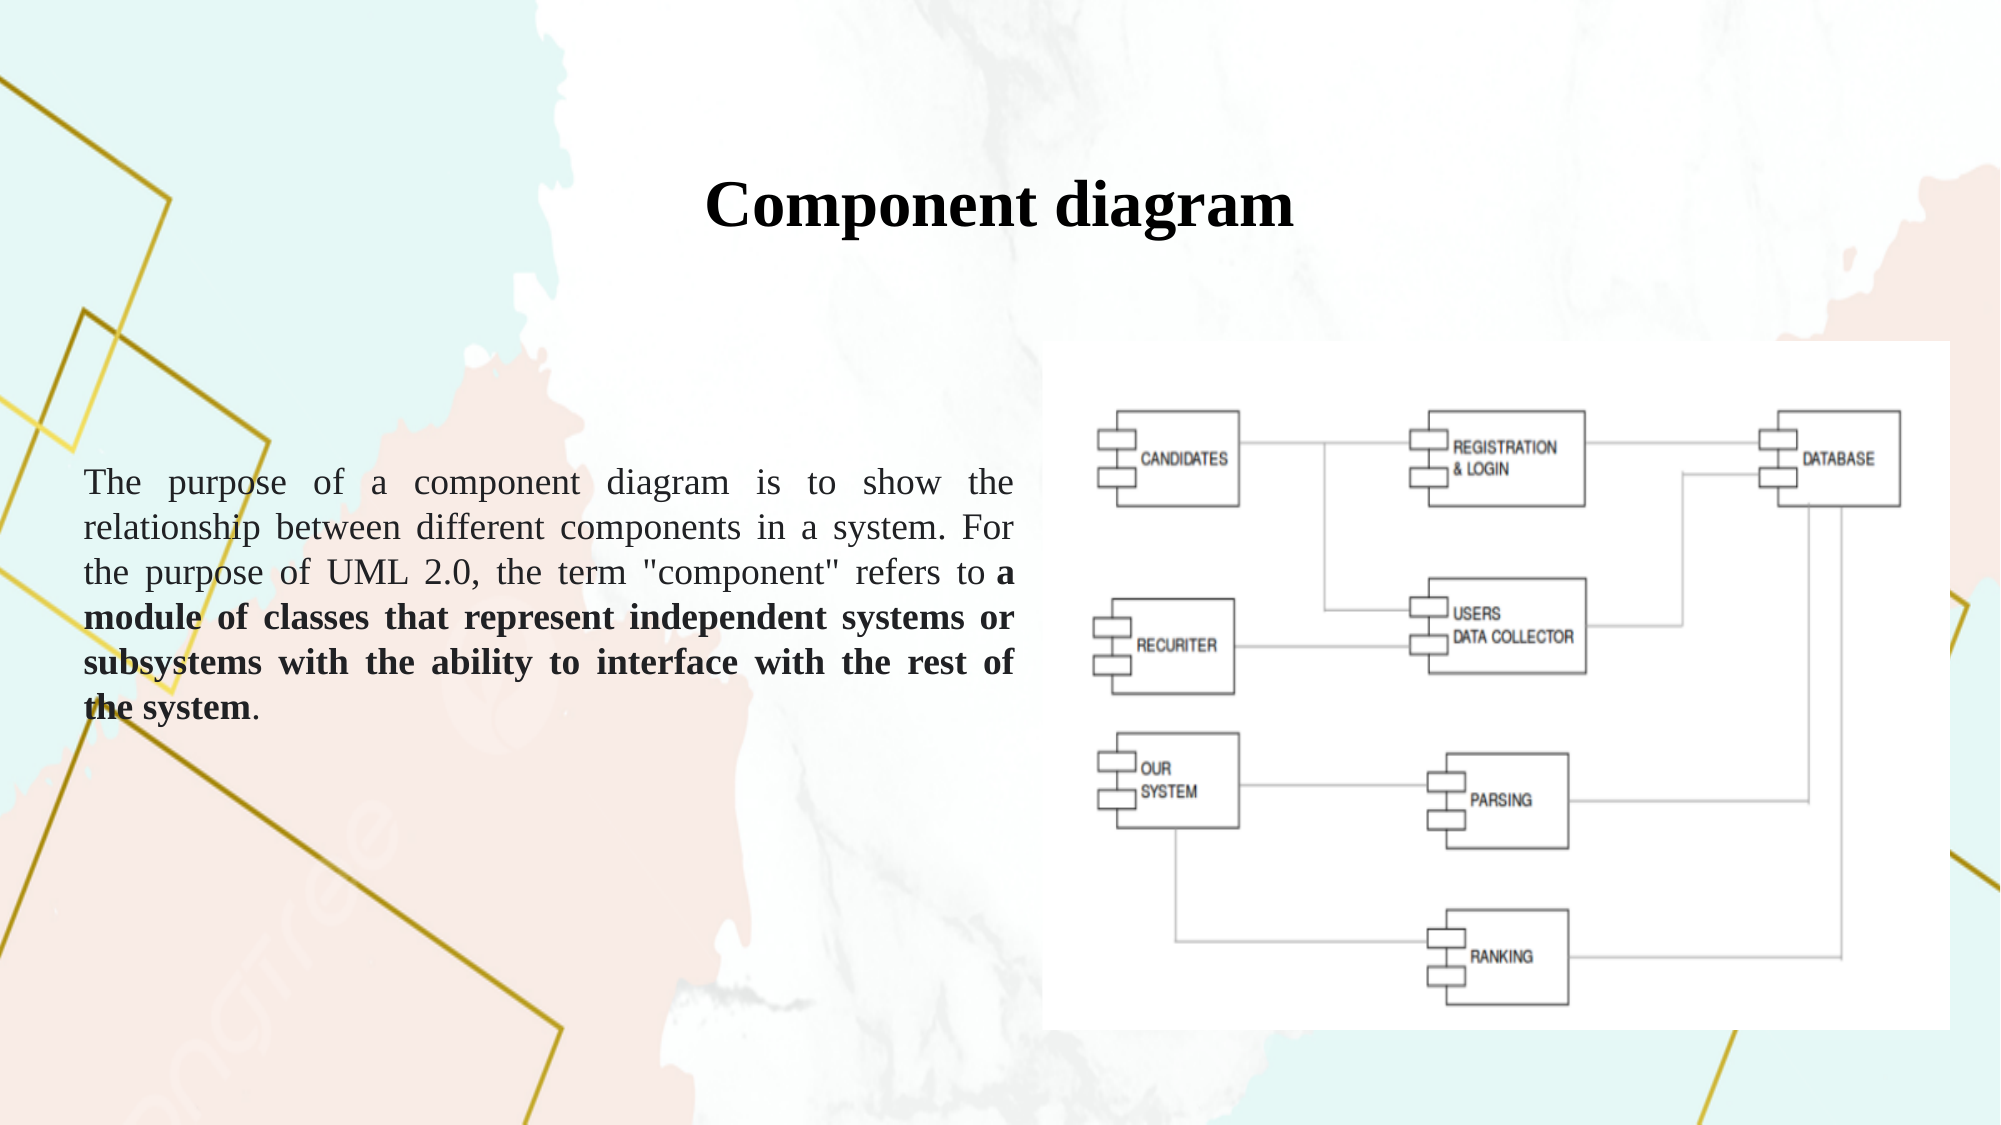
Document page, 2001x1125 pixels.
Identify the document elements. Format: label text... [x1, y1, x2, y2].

title Component diagram [137, 95, 1863, 314]
picture [0, 0, 2001, 1125]
text_box The purpose of a component diagram is to show the relationship between different components in a system. For the purpose of UML 2.0, the term "component" refers to a module of classes that represent independent systems or subsystems with the ability to interface with the rest of the system. [68, 449, 1030, 735]
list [1042, 341, 1950, 1030]
